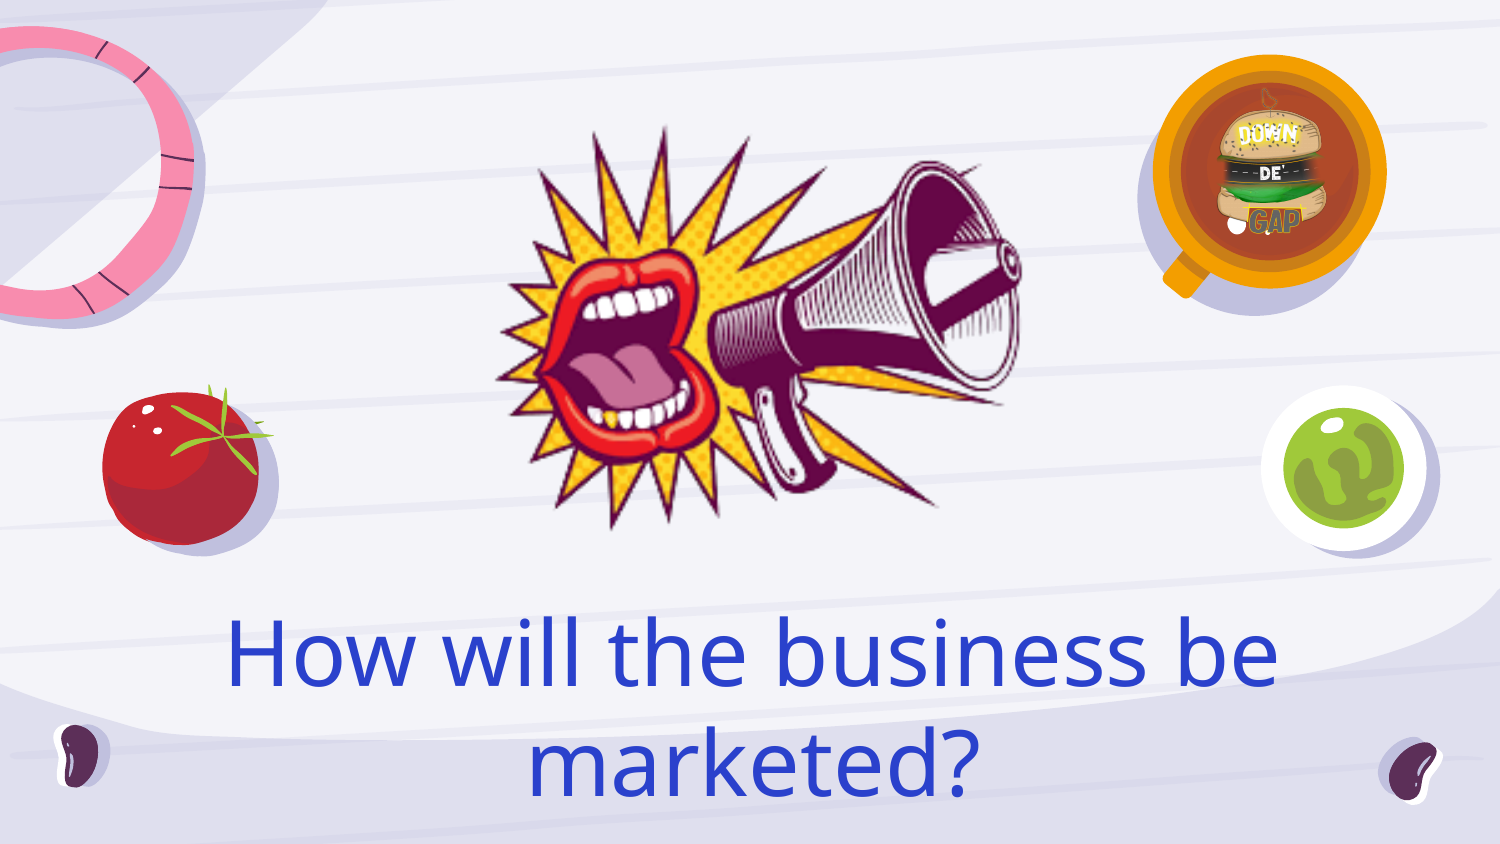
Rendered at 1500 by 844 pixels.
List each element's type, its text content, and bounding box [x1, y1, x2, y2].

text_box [99, 387, 280, 557]
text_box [1260, 385, 1441, 559]
picture [1202, 86, 1342, 236]
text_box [1122, 54, 1402, 317]
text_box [0, 26, 206, 330]
picture [389, 117, 1127, 544]
title How will the business be marketed? [120, 579, 1387, 804]
